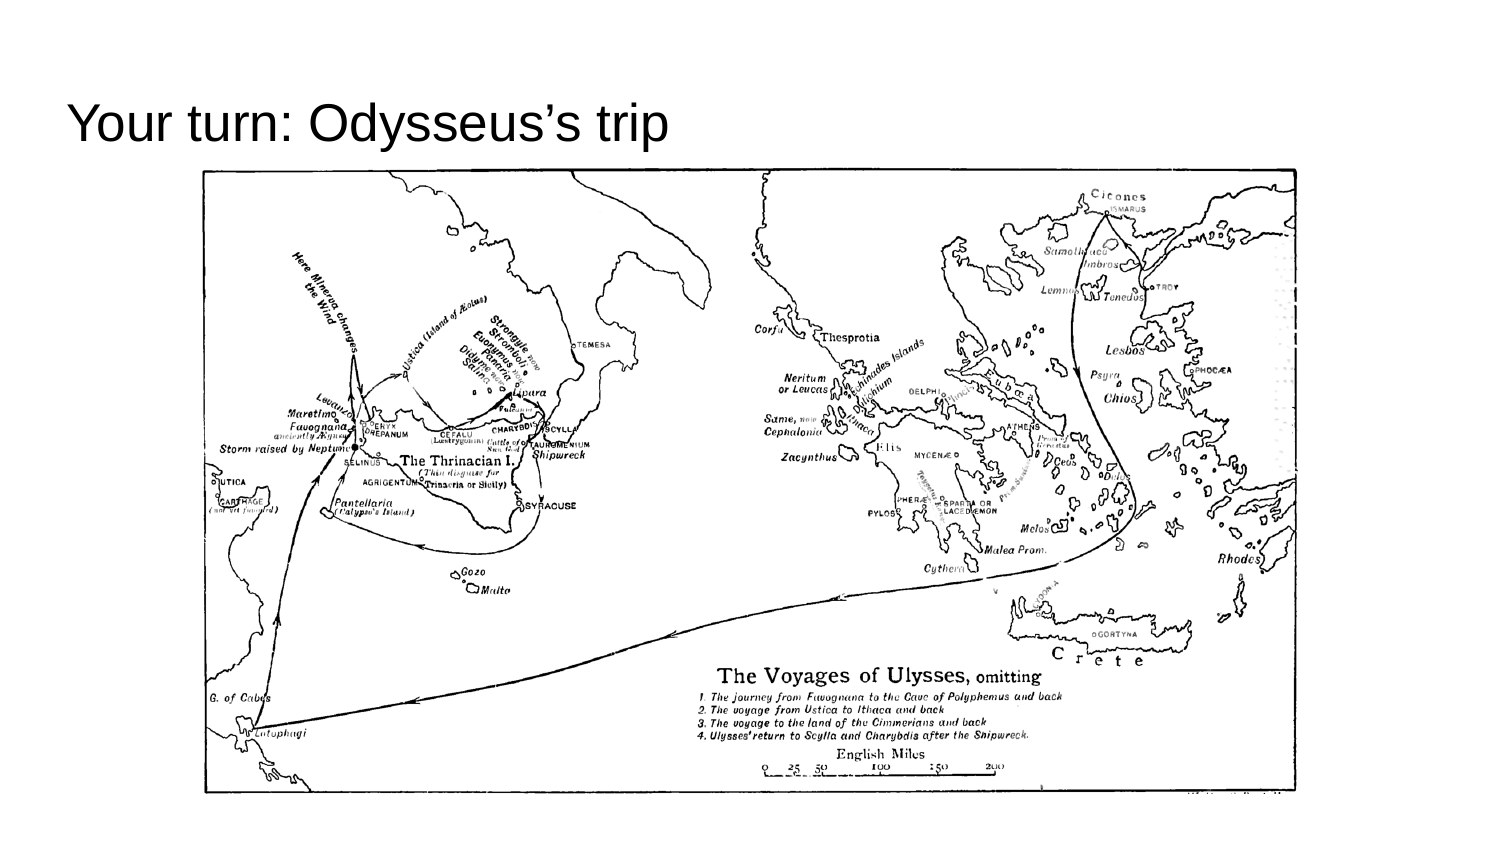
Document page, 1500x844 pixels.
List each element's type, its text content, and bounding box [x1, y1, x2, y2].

title Your turn: Odysseus’s trip [51, 72, 1449, 167]
picture [201, 166, 1299, 794]
